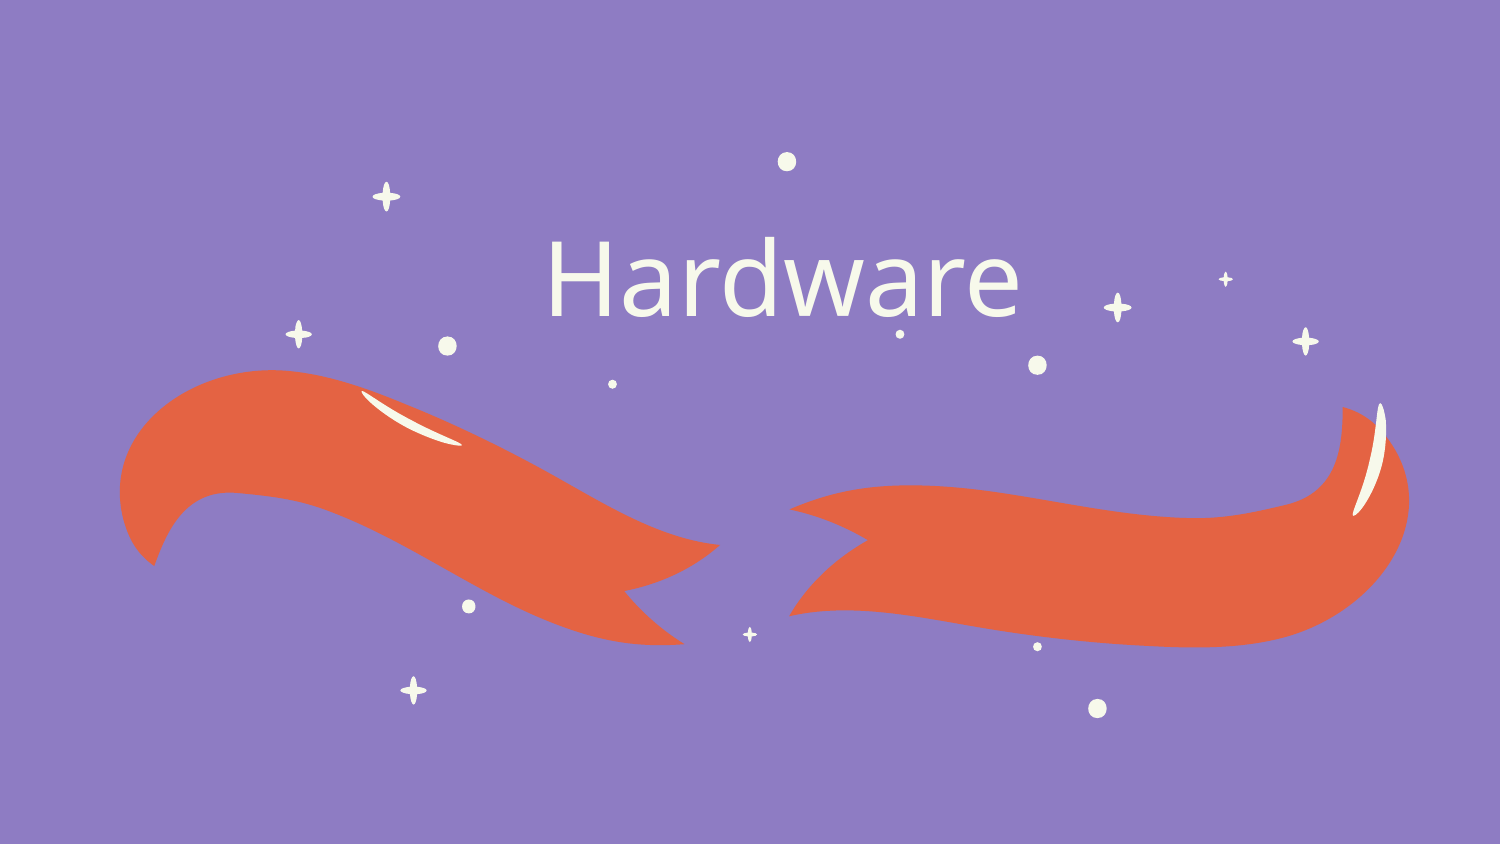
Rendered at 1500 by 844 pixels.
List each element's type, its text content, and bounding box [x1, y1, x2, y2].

text_box [361, 391, 462, 446]
text_box [789, 407, 1410, 648]
text_box [1352, 403, 1387, 516]
title Hardware [527, 197, 1190, 340]
text_box [119, 370, 721, 646]
